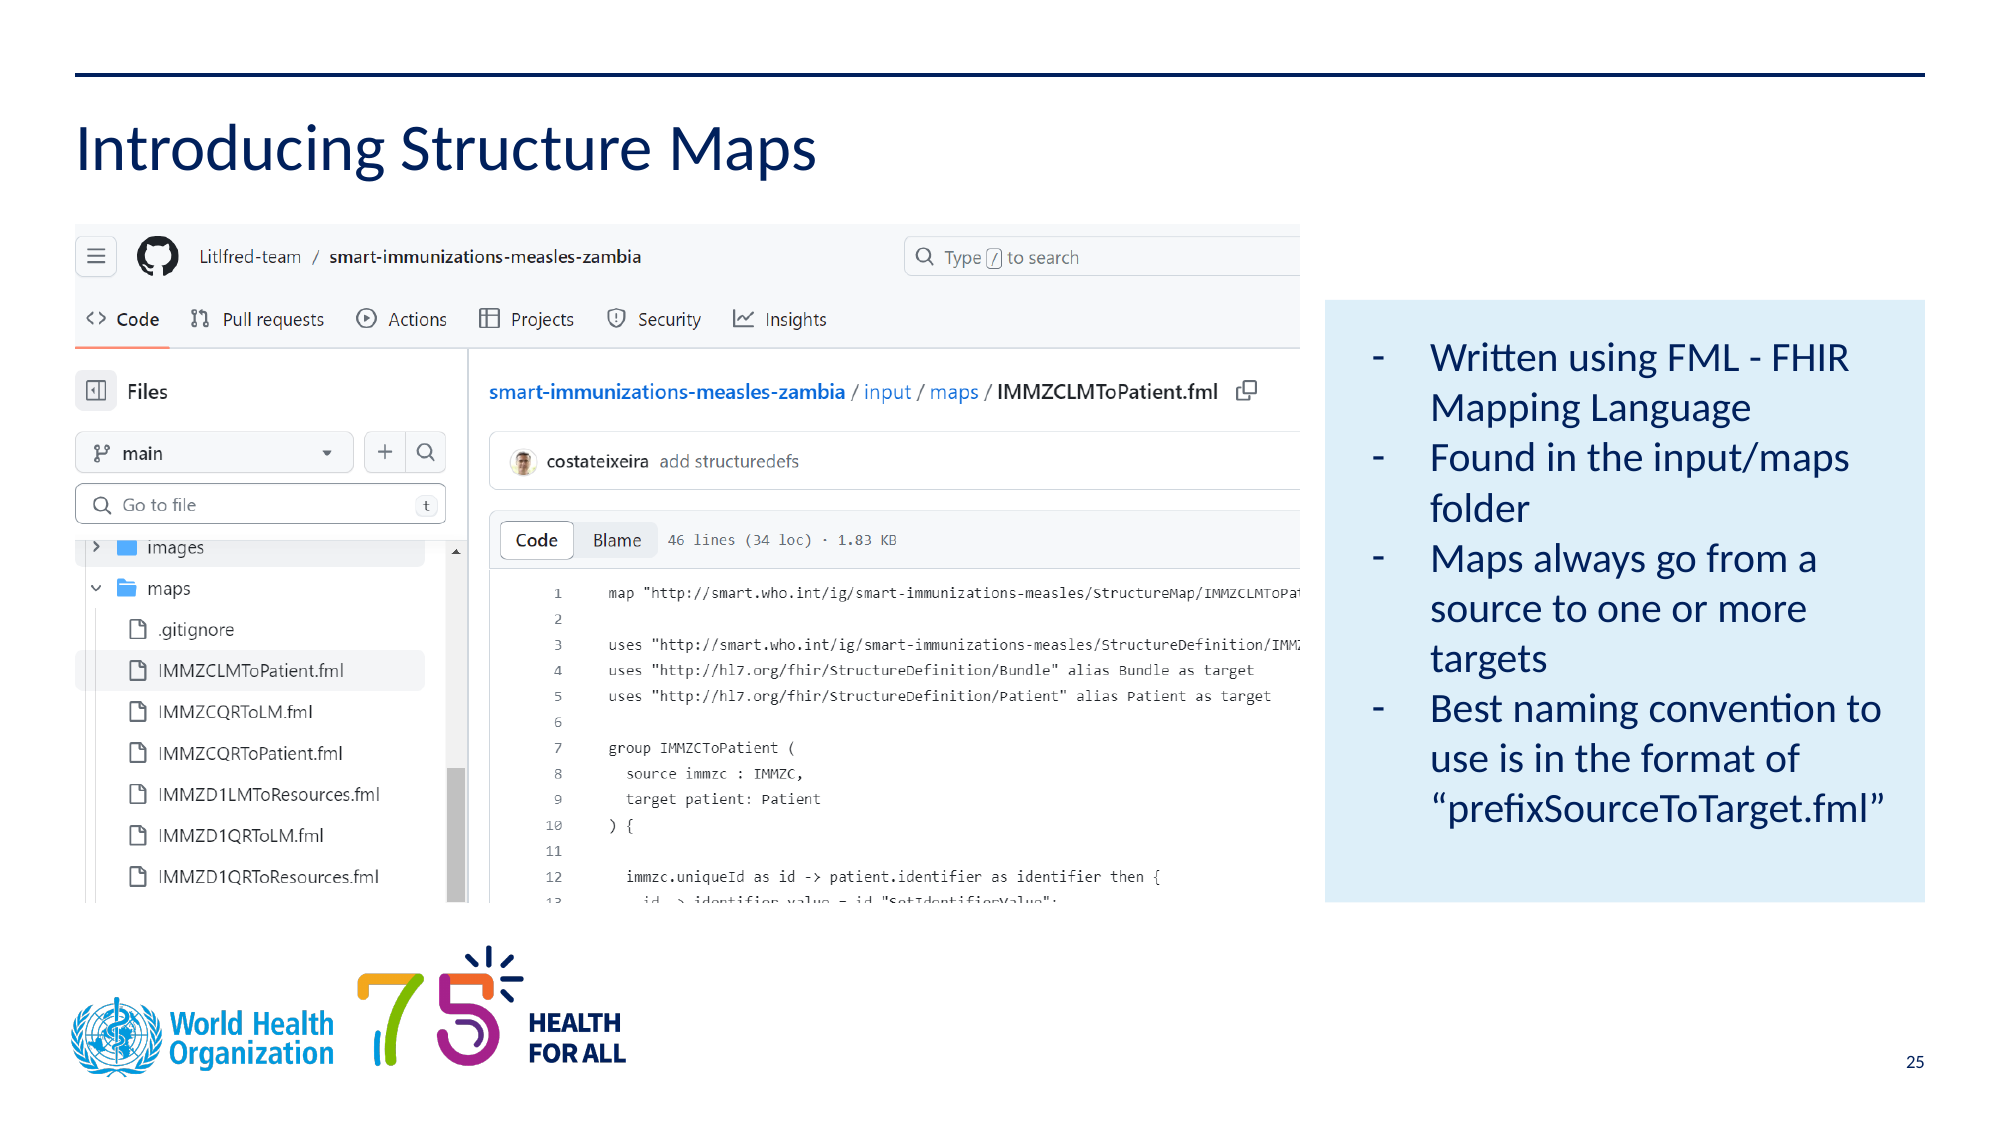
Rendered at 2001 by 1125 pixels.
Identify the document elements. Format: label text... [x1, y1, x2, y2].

slide_number 25 [1862, 1049, 1925, 1103]
list Written using FML - FHIR Mapping Language Found in the input/maps folder Maps always go from a source to one or more targets Best naming convention to use is in the format of “prefixSourceToTarget.fml” [1325, 299, 1925, 903]
title Introducing Structure Maps [75, 112, 1925, 278]
picture [0, 223, 1301, 1125]
